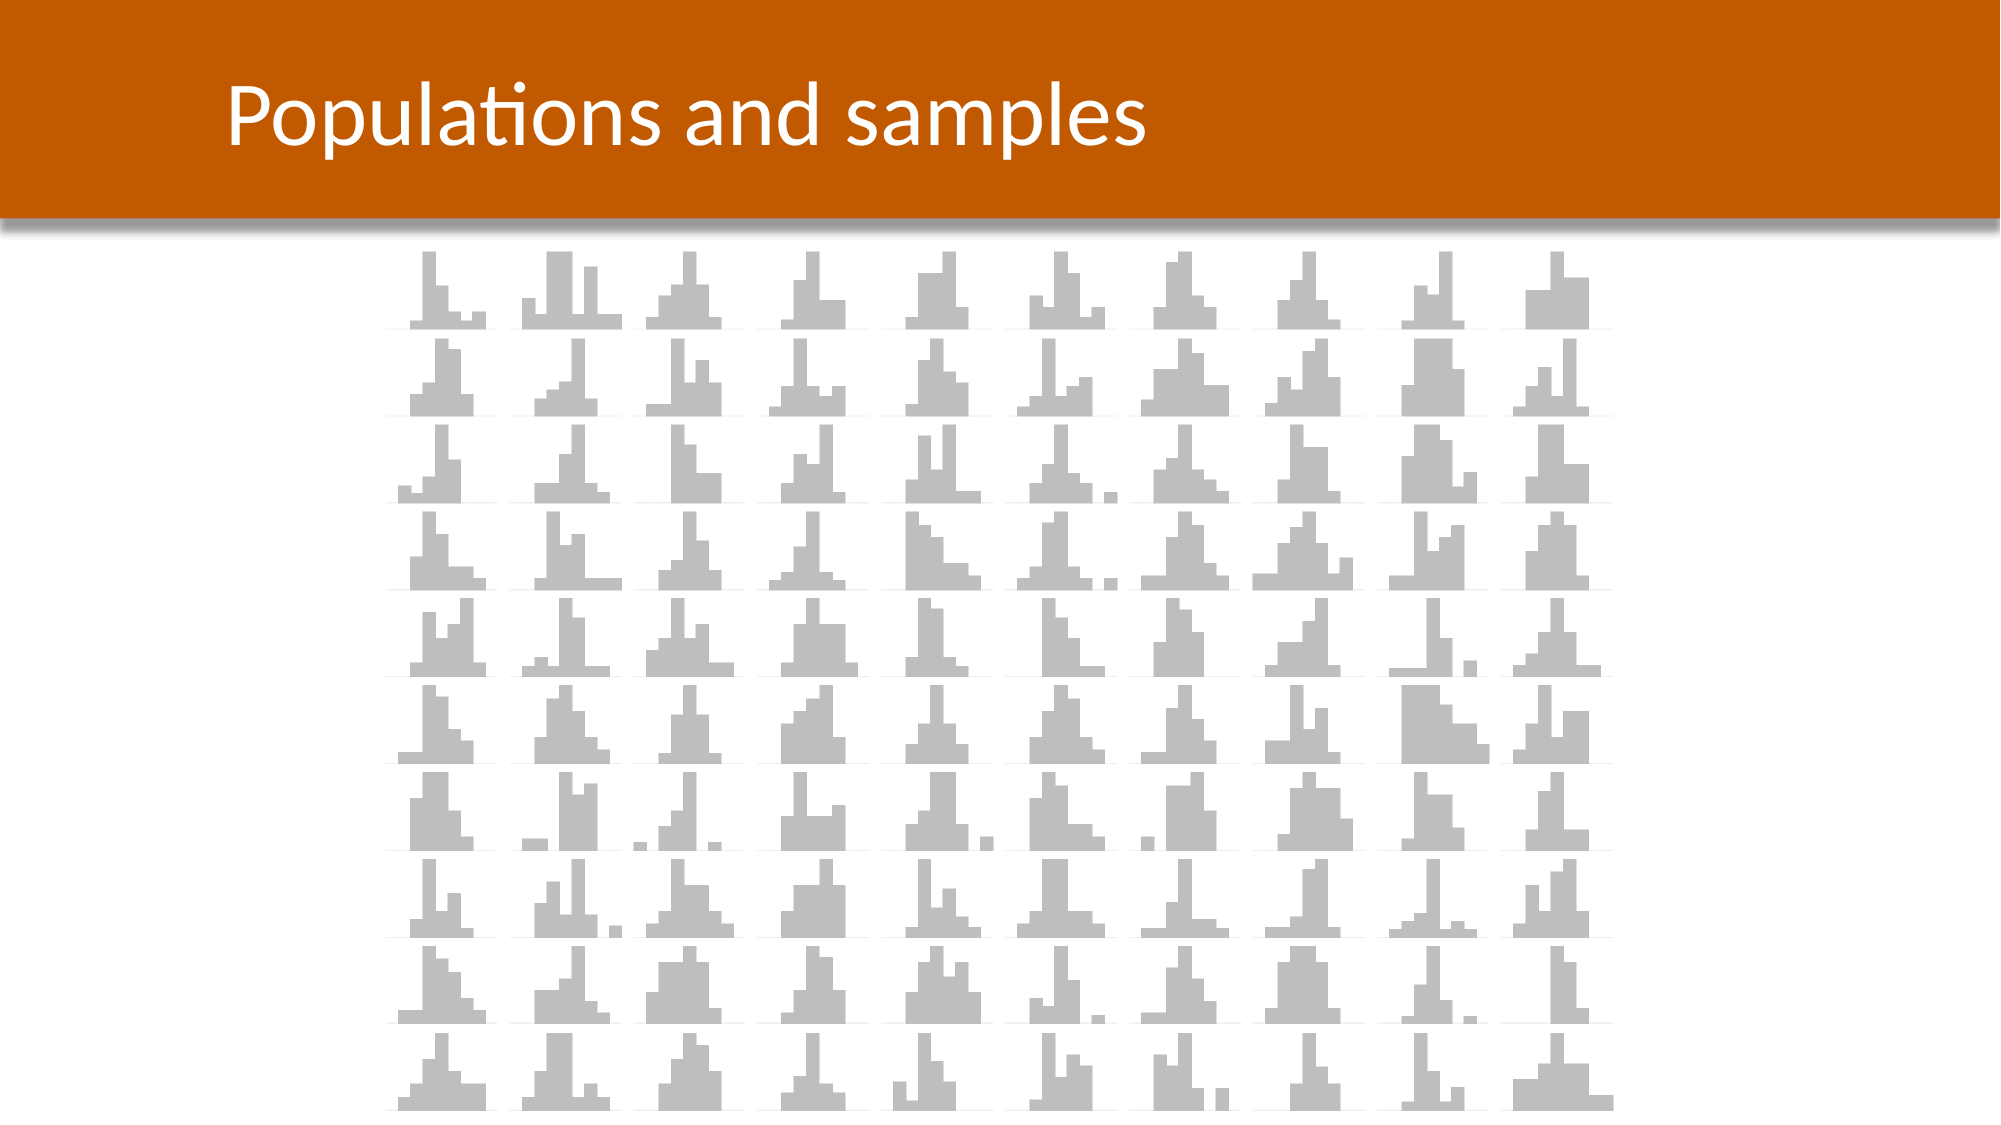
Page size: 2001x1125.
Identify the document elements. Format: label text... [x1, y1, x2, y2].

text_box Populations and samples [210, 17, 2000, 201]
picture [382, 248, 1618, 1112]
text_box [0, 0, 2000, 219]
